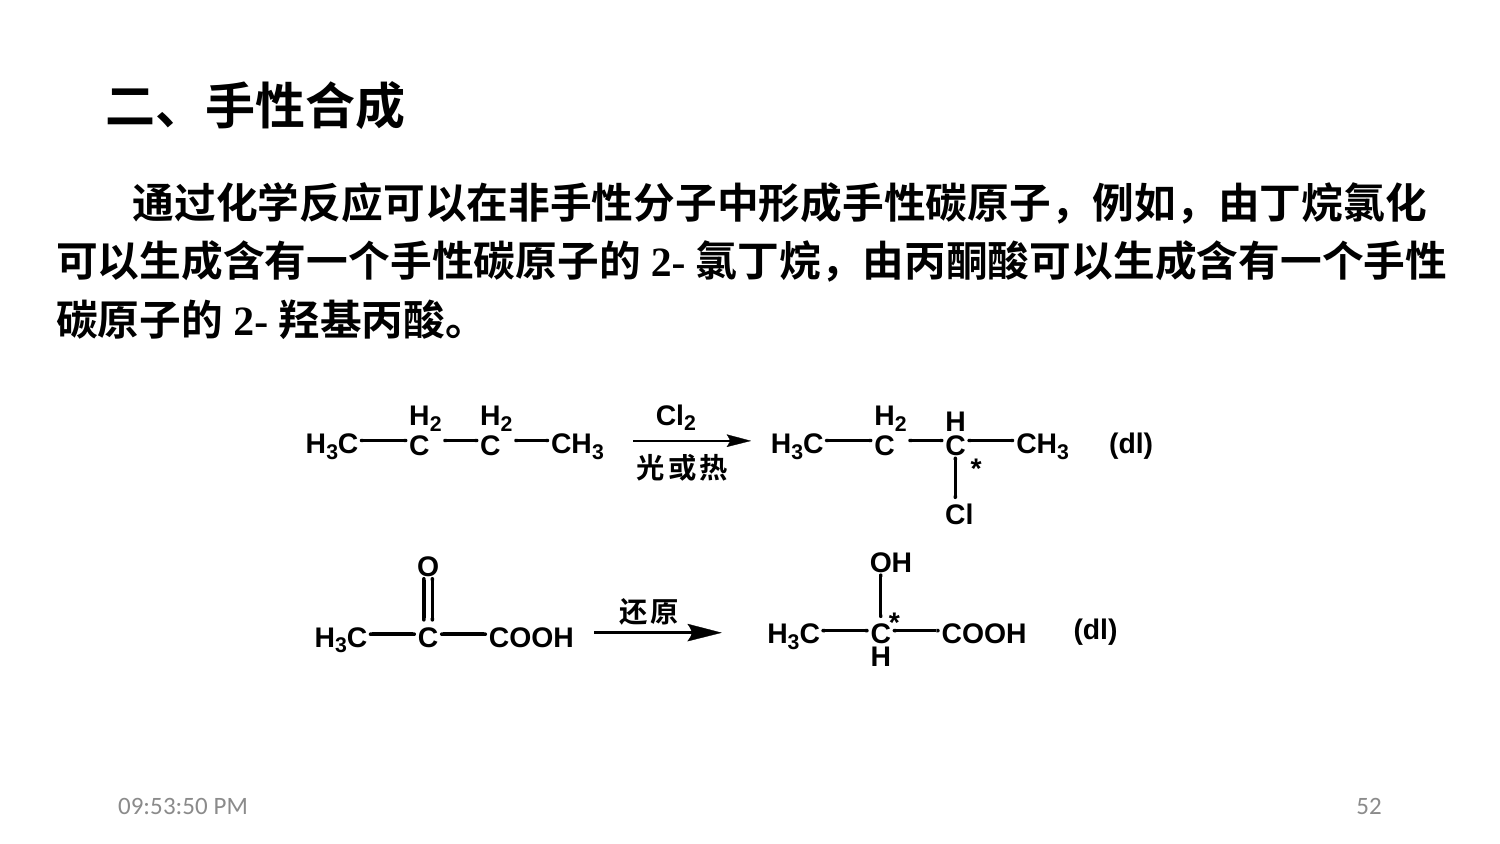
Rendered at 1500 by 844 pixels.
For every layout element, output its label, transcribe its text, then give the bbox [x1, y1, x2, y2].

text_box 通过化学反应可以在非手性分子中形成手性碳原子，例如，由丁烷氯化可以生成含有一个手性碳原子的2-氯丁烷，由丙酮酸可以生成含有一个手性碳原子的2-羟基丙酸。 [41, 160, 1471, 259]
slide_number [103, 782, 441, 828]
text_box 通过化学反应可以在非手性分子中形成手性碳原子，例如，由丁烷氯化可以生成含有一个手性碳原子的2-氯丁烷，由丙酮酸可以生成含有一个手性碳原子的2-羟基丙酸。 [41, 260, 1471, 410]
slide_number 52 [1059, 782, 1397, 828]
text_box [301, 400, 1158, 672]
text_box 二、手性合成 [90, 67, 420, 143]
